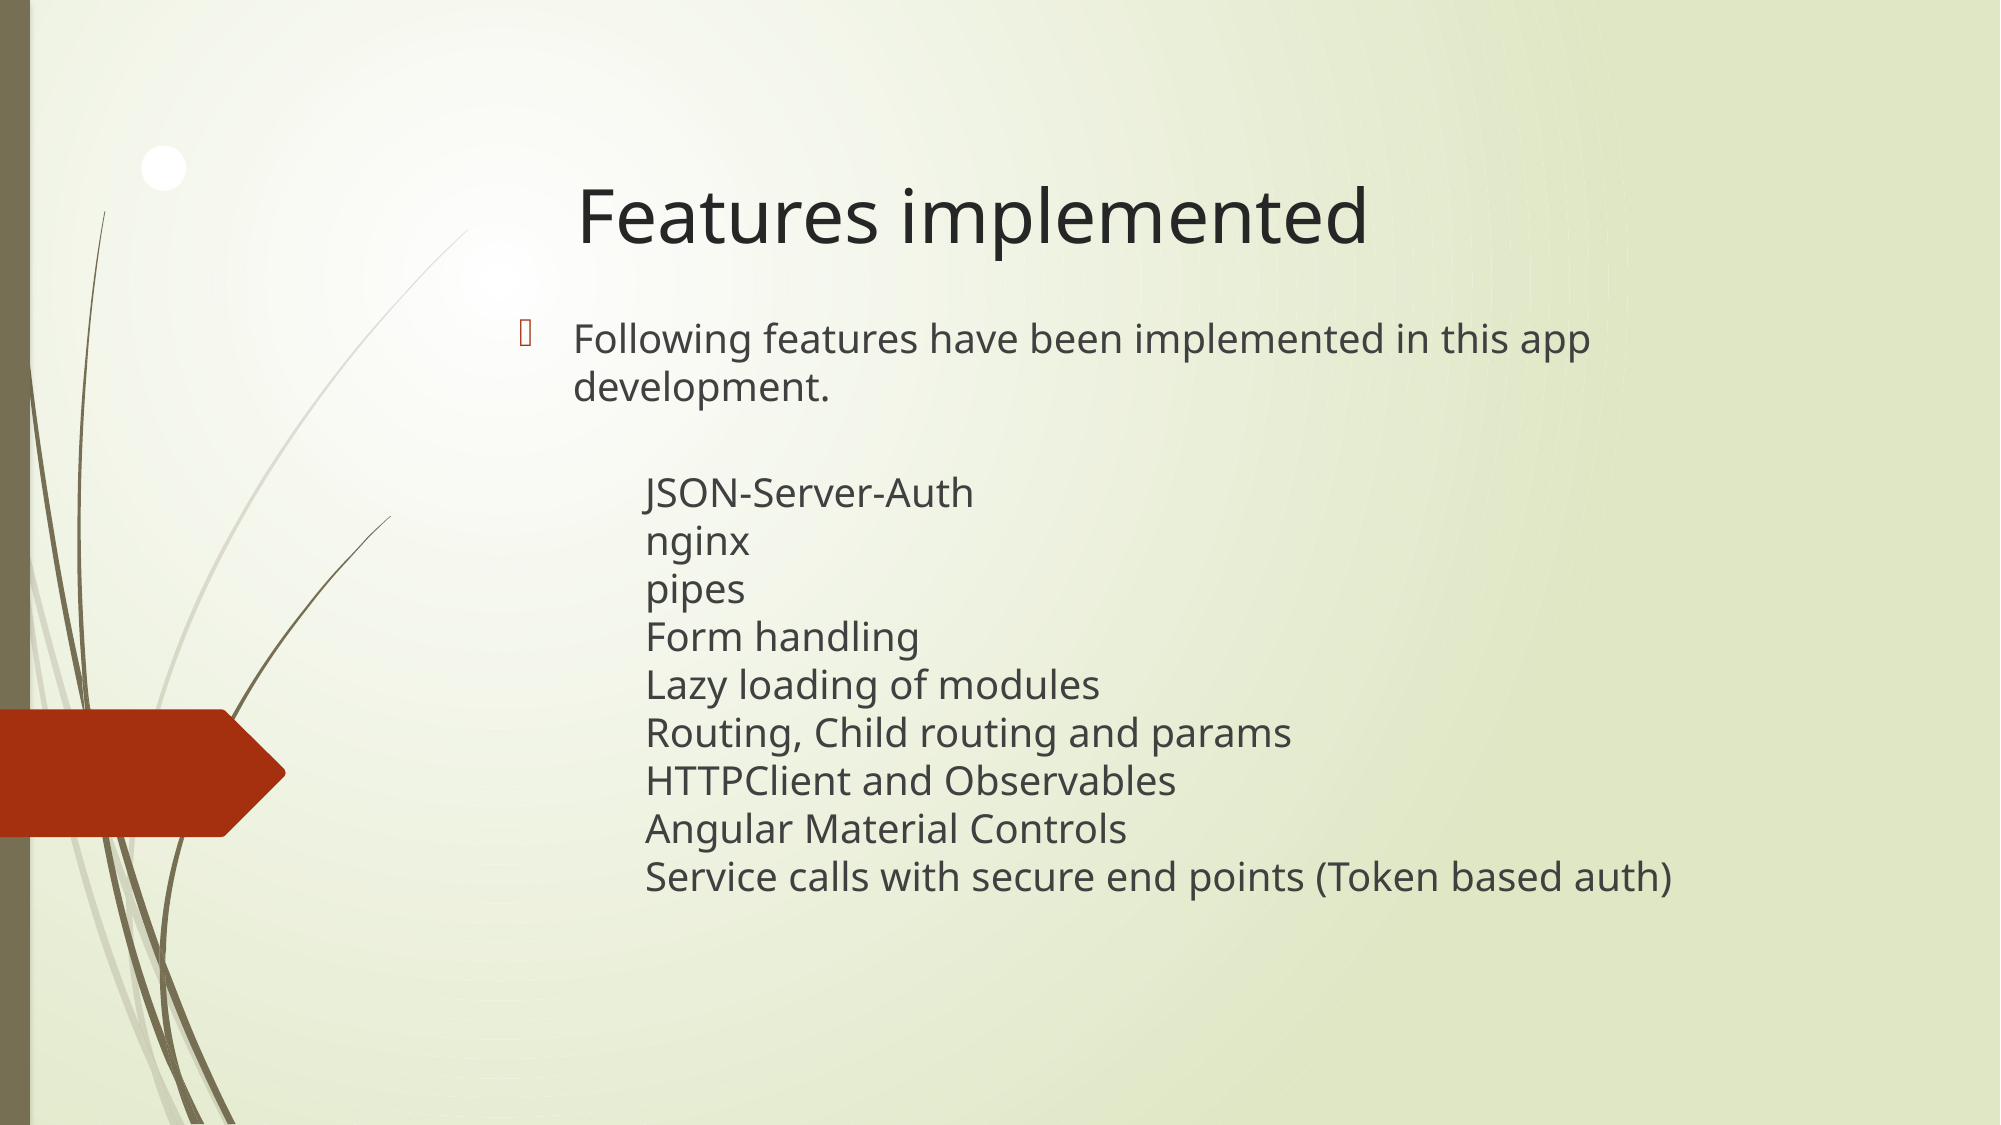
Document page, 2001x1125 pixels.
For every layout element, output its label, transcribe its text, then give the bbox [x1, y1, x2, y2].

text_box Following features have been implemented in this app development. JSON-Server-Auth nginx pipes Form handling Lazy loading of modules Routing, Child routing and params HTTPClient and Observables Angular Material Controls Service calls with secure end points (Token based auth) [504, 306, 1699, 953]
text_box Features implemented [561, 48, 1602, 266]
